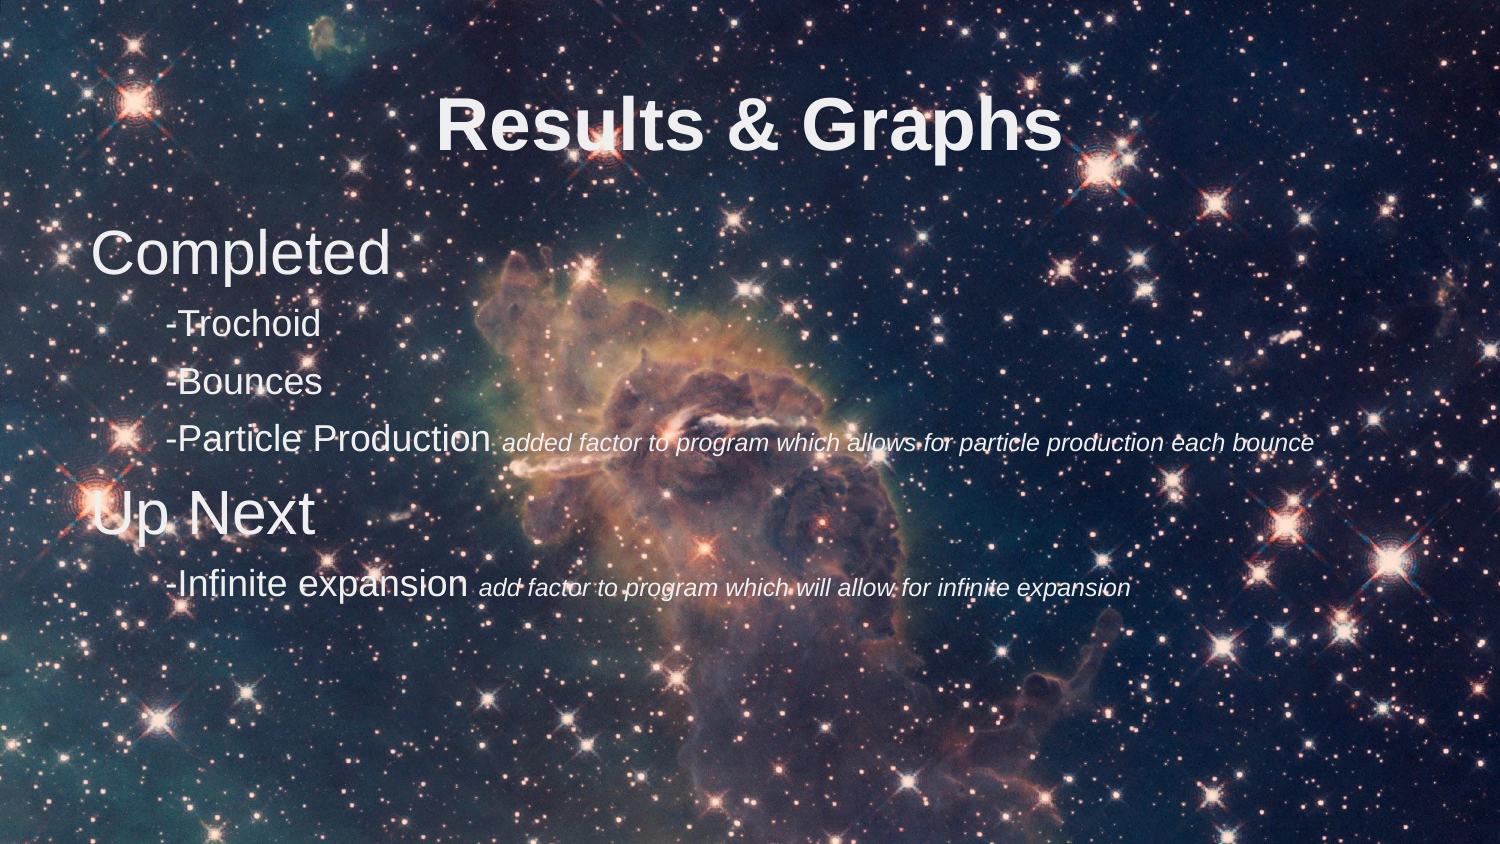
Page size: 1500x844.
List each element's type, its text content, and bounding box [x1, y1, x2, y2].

list Completed -Trochoid -Bounces -Particle Production added factor to program which allows for particle production each bounce Up Next -Infinite expansion add factor to program which will allow for infinite expansion [75, 196, 1425, 808]
picture [0, 0, 1500, 844]
title Results & Graphs [75, 39, 1425, 181]
